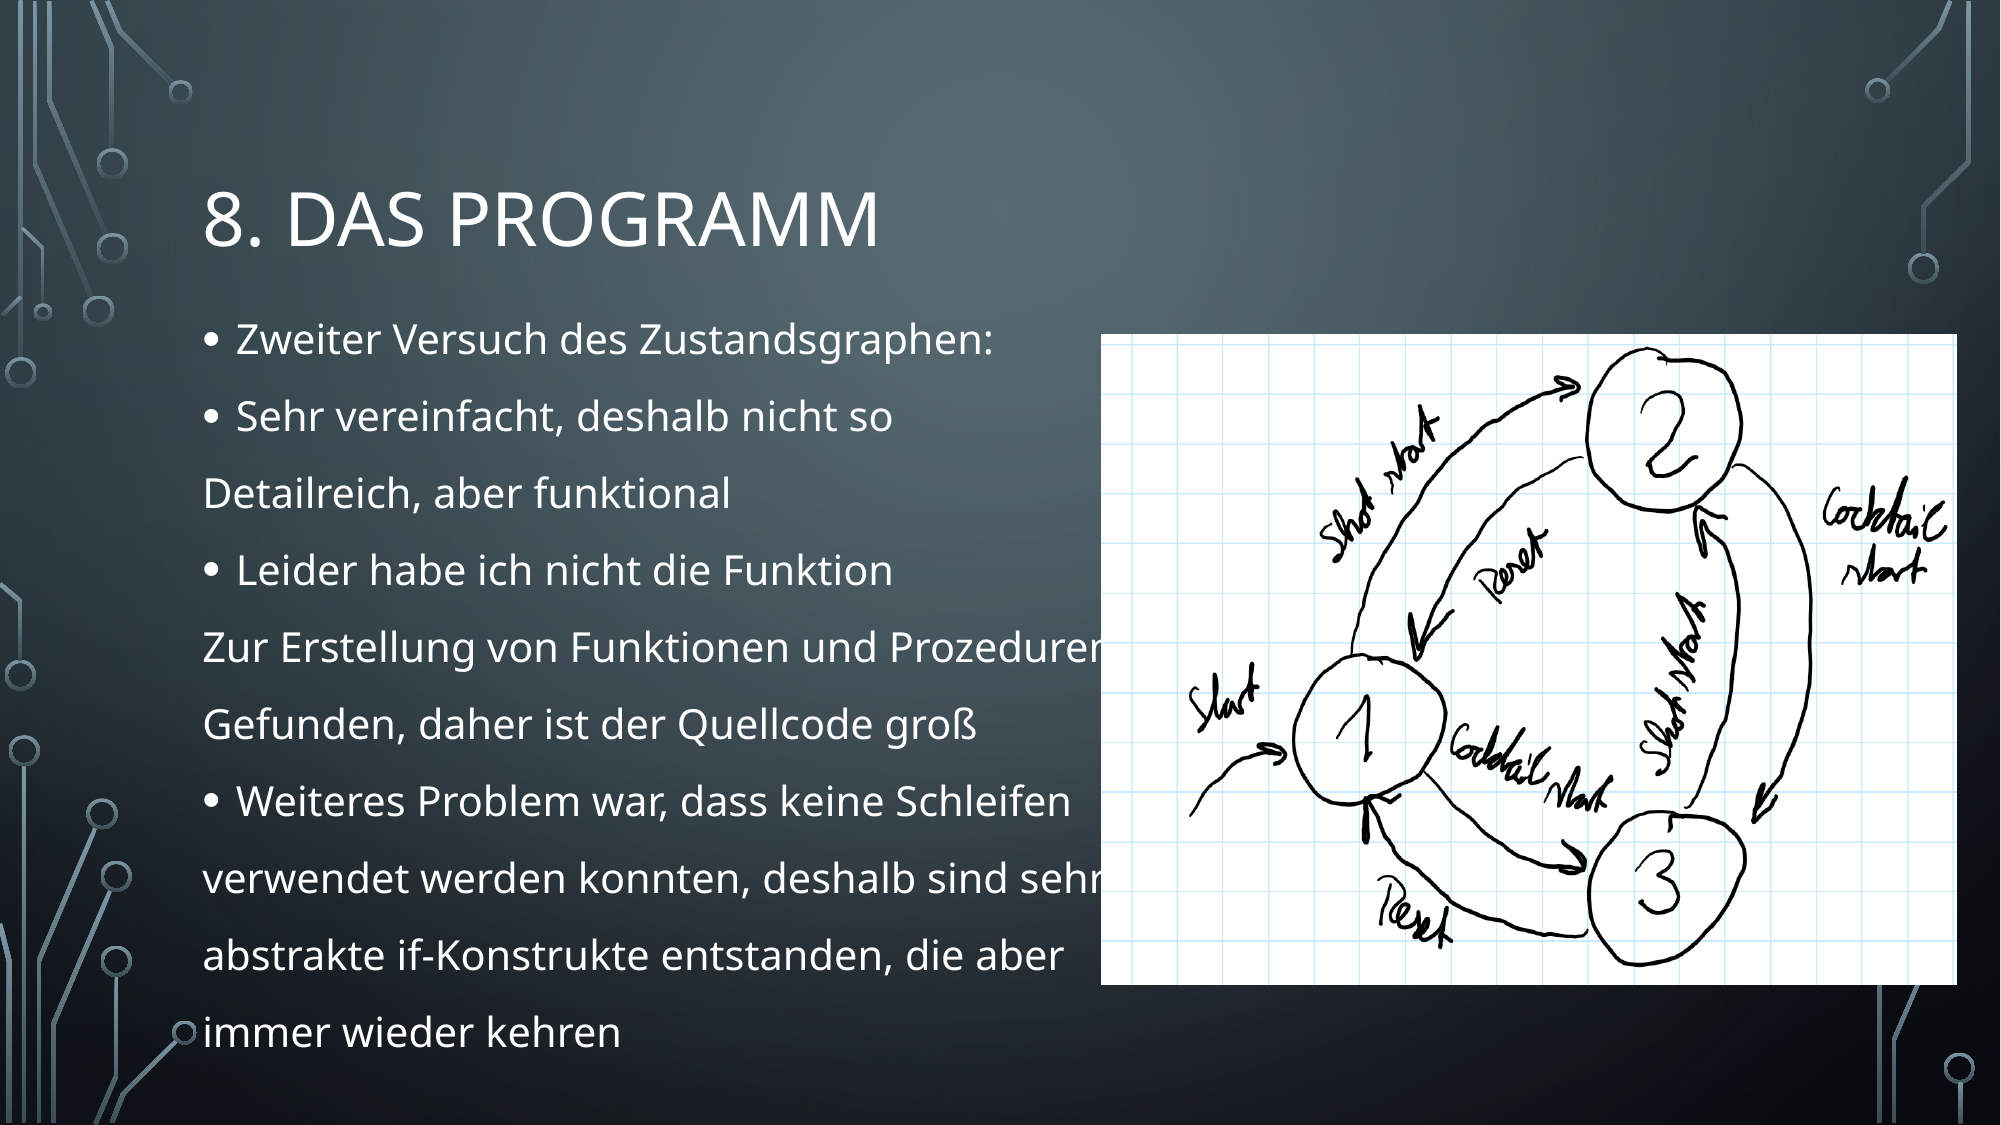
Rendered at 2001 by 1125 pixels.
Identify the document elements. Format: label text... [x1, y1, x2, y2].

title 8. Das Programm [187, 101, 1813, 296]
list Zweiter Versuch des Zustandsgraphen: Sehr vereinfacht, deshalb nicht so Detailreich, aber funktional Leider habe ich nicht die Funktion Zur Erstellung von Funktionen und Prozeduren Gefunden, daher ist der Quellcode groß Weiteres Problem war, dass keine Schleifen verwendet werden konnten, deshalb sind sehr abstrakte if-Konstrukte entstanden, die aber immer wieder kehren [187, 296, 1813, 1071]
picture [1100, 334, 1957, 985]
